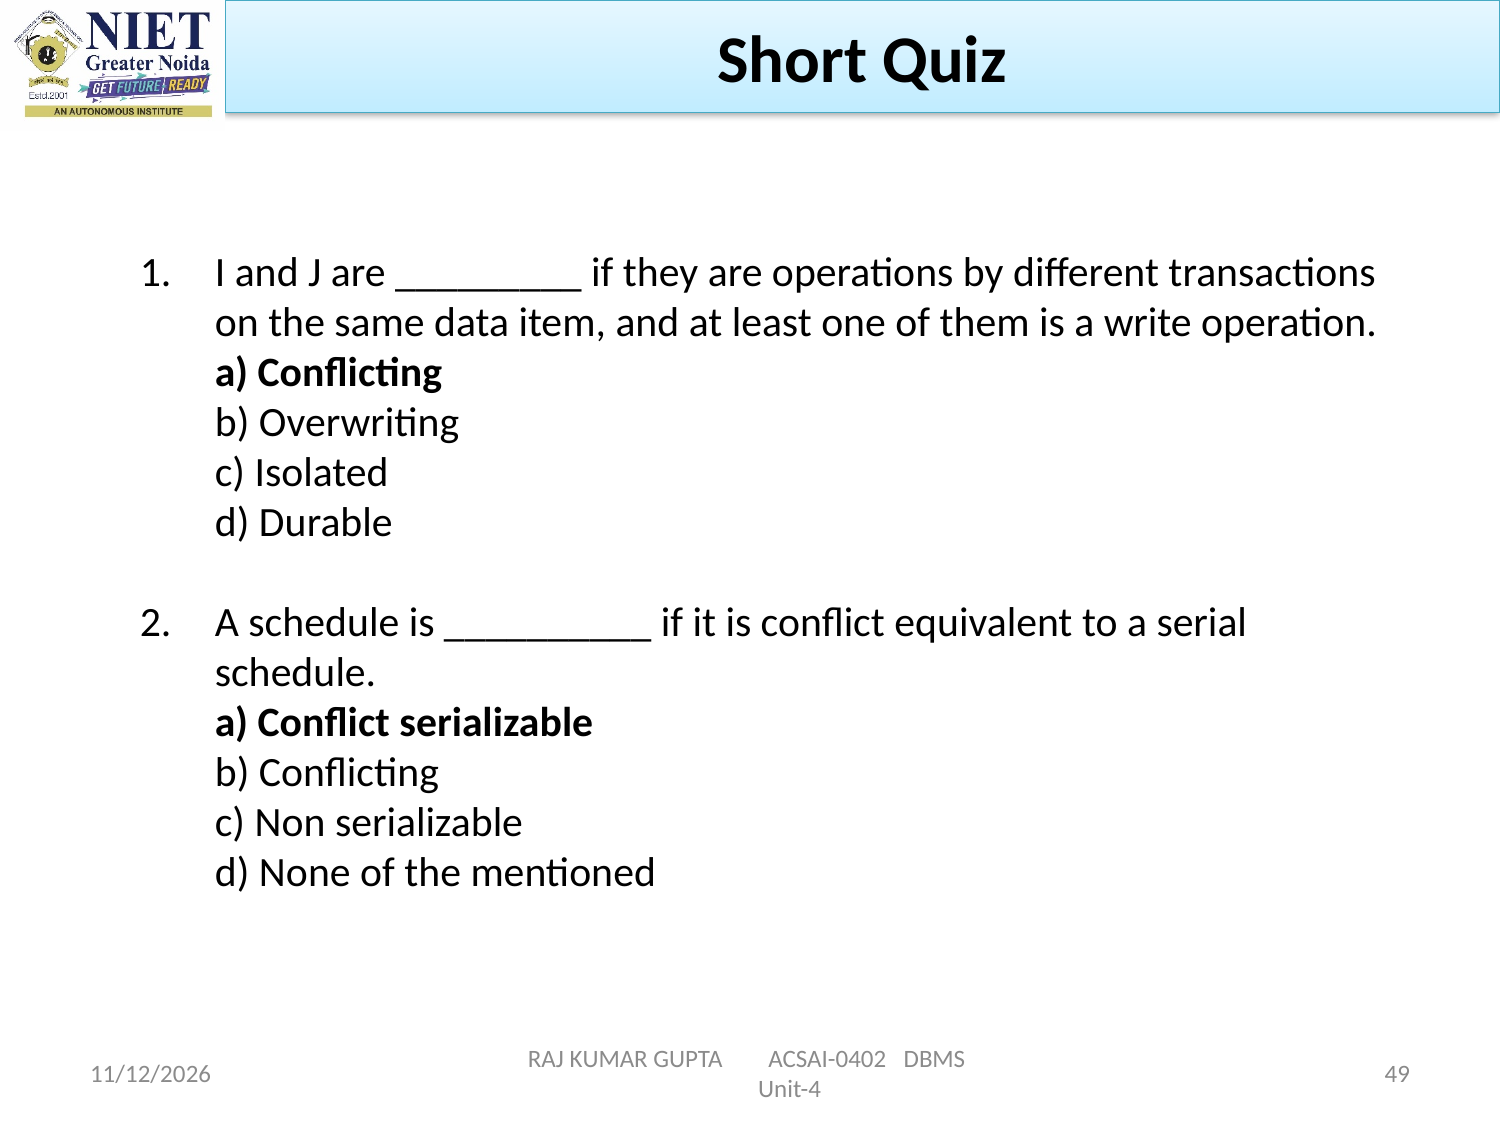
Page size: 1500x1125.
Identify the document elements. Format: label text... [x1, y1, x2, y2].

footer RAJ KUMAR GUPTA ACSAI-0402 DBMS Unit-4 [512, 1042, 988, 1103]
text_box I and J are _________ if they are operations by different transactions on the same data item, and at least one of them is a write operation. a) Conflicting b) Overwriting c) Isolated d) Durable A schedule is __________ if it is conflict equivalent to a serial schedule. a) Conflict serializable b) Conflicting c) Non serializable d) None of the mentioned [124, 237, 1413, 903]
slide_number 49 [1074, 1042, 1425, 1103]
picture [0, 0, 226, 131]
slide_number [75, 1042, 425, 1103]
text_box Short Quiz [227, 0, 1500, 113]
